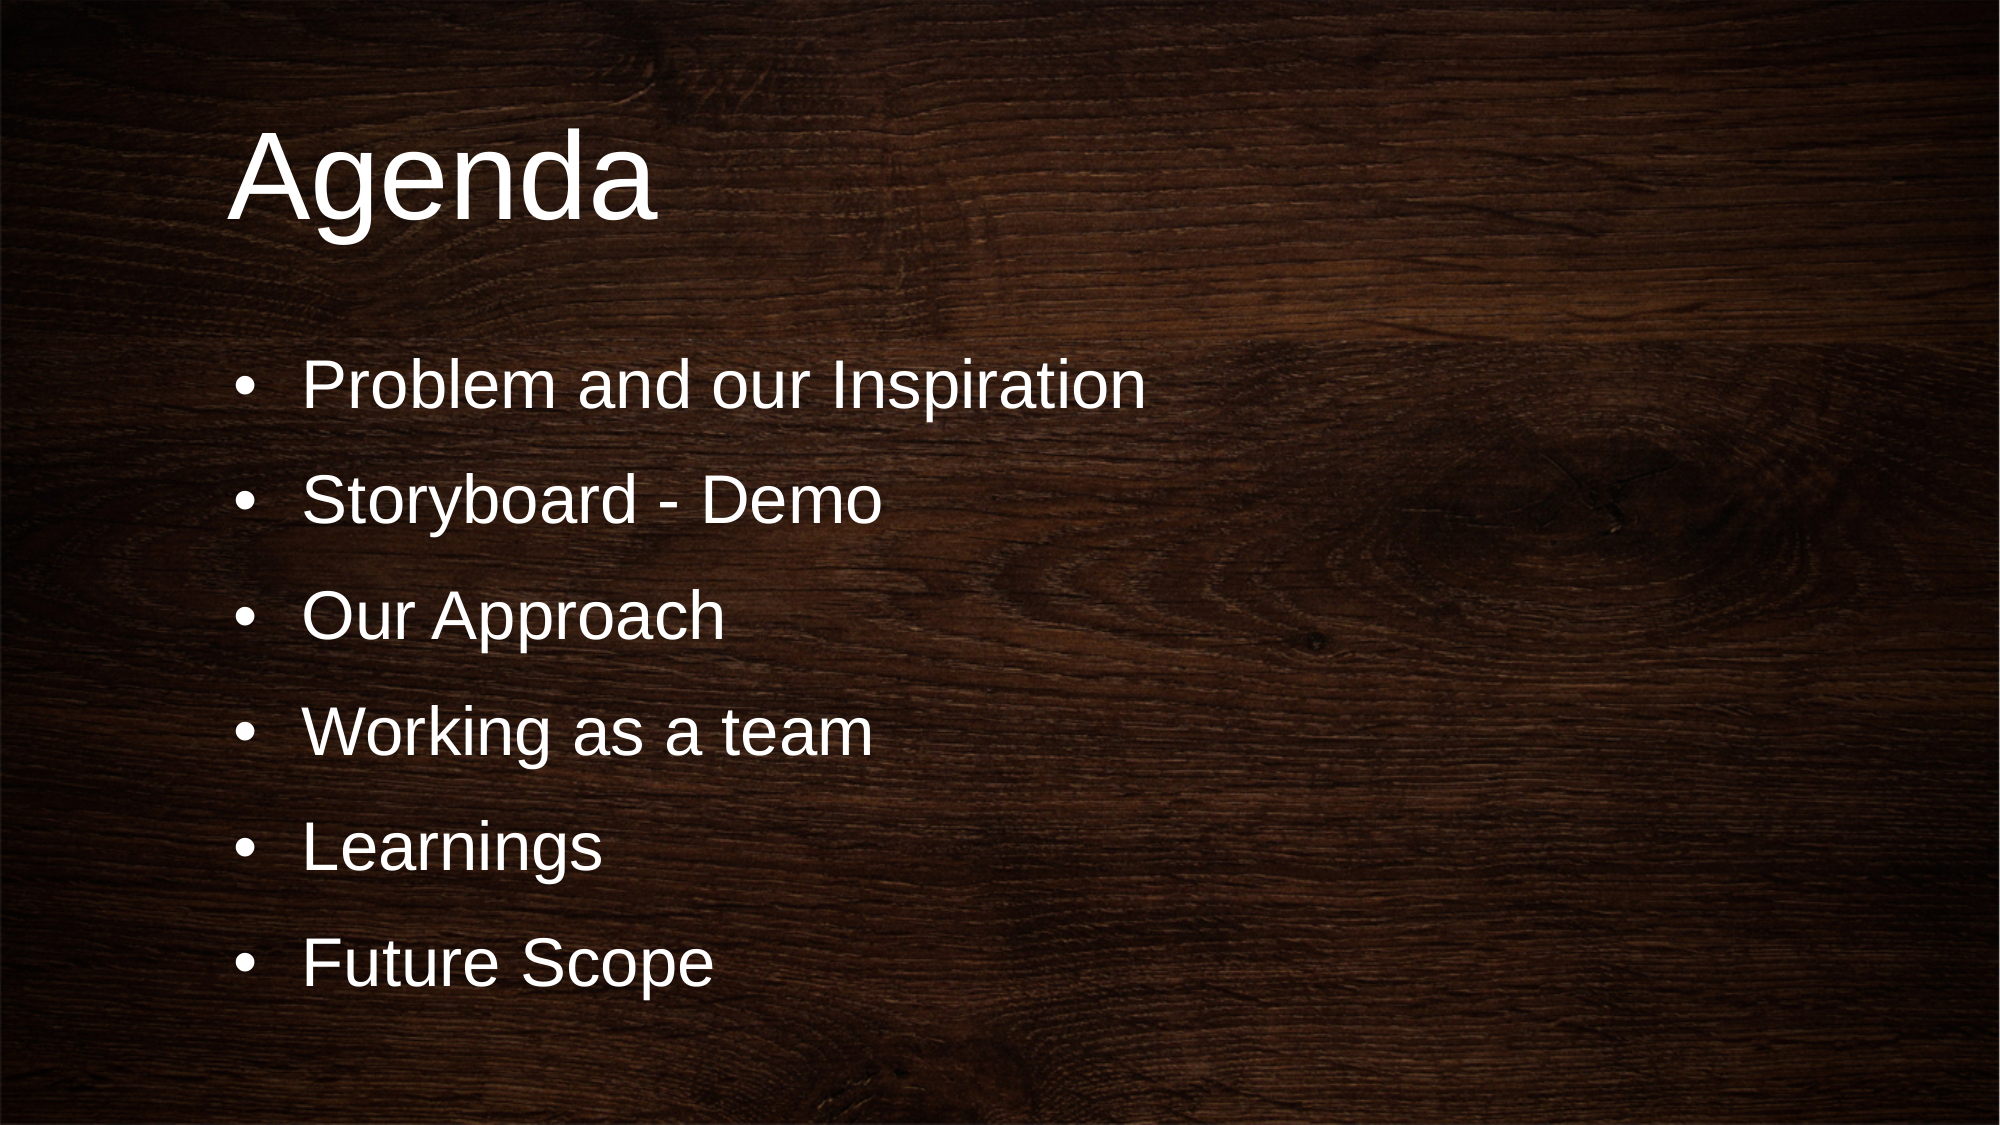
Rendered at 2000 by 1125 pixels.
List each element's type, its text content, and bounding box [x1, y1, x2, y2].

list Problem and our Inspiration Storyboard - Demo Our Approach Working as a team Learnings Future Scope [212, 299, 1788, 1013]
title Agenda [212, 62, 1788, 250]
picture [0, 0, 2000, 1125]
